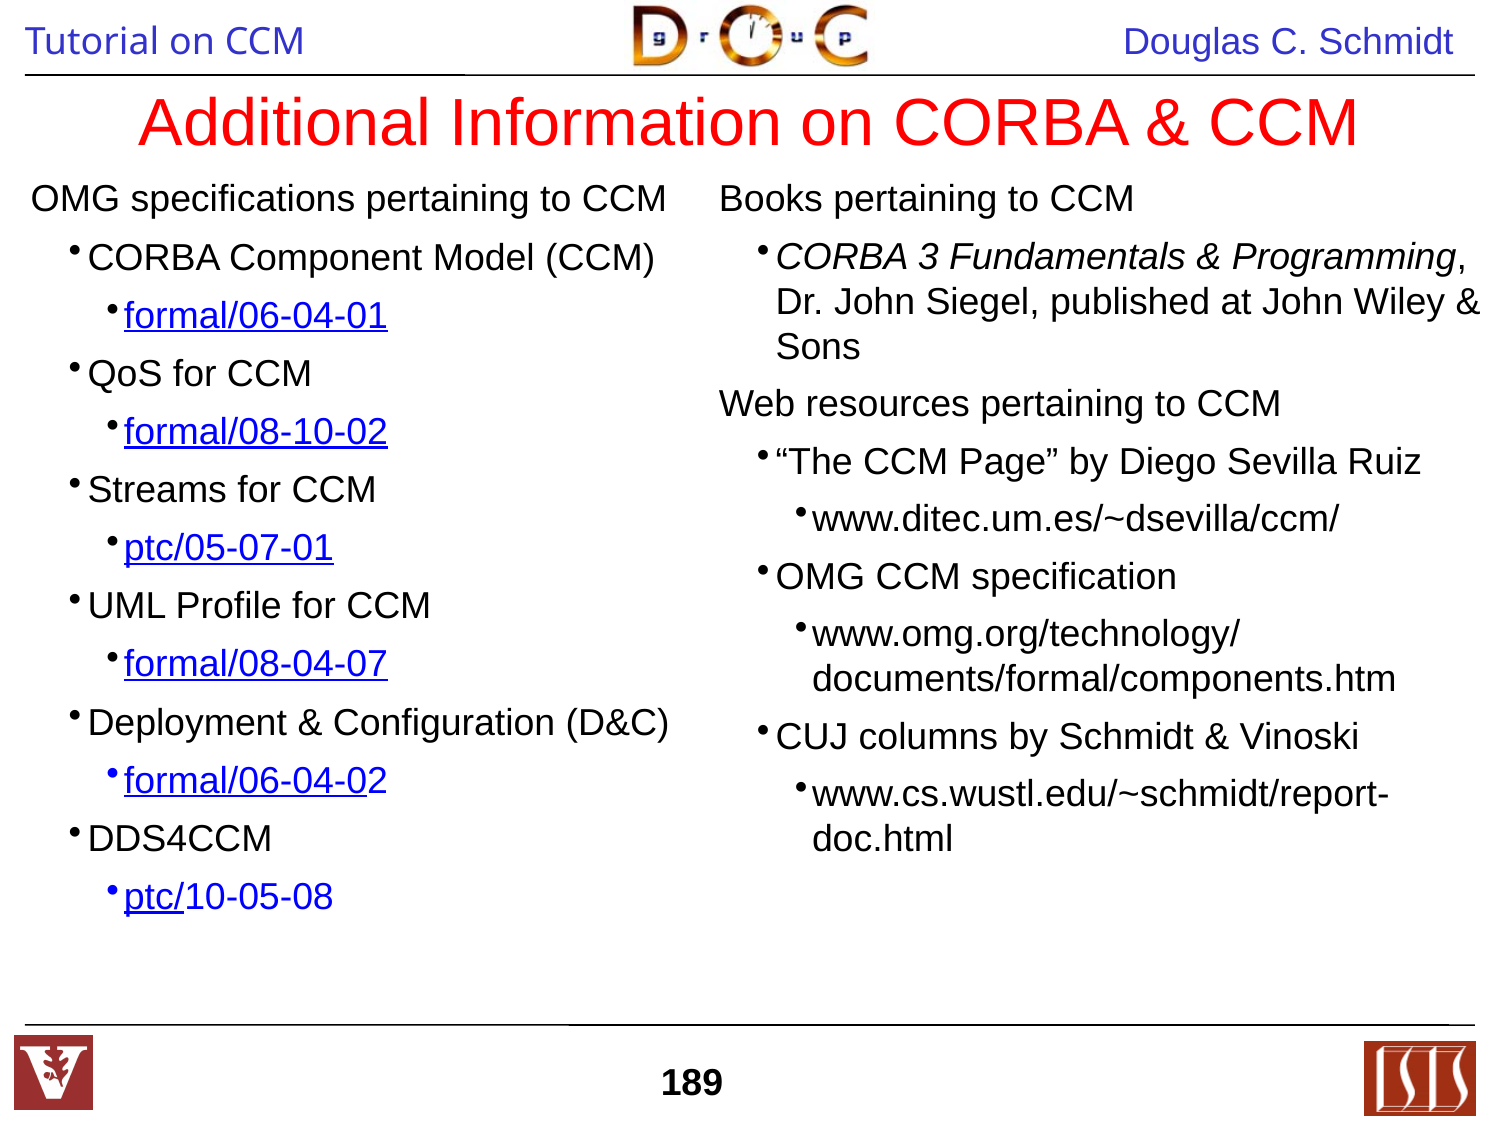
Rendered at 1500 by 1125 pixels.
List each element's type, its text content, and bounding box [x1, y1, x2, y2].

list OMG specifications pertaining to CCM CORBA Component Model (CCM) formal/06-04-01 QoS for CCM formal/08-10-02 Streams for CCM ptc/05-07-01 UML Profile for CCM formal/08-04-07 Deployment & Configuration (D&C) formal/06-04-02 DDS4CCM ptc/10-05-08 [15, 166, 718, 988]
text_box Books pertaining to CCM CORBA 3 Fundamentals & Programming, Dr. John Siegel, published at John Wiley & Sons Web resources pertaining to CCM “The CCM Page” by Diego Sevilla Ruiz www.ditec.um.es/~dsevilla/ccm/ OMG CCM specification www.omg.org/technology/ documents/formal/components.htm CUJ columns by Schmidt & Vinoski www.cs.wustl.edu/~schmidt/report-doc.html [704, 166, 1500, 867]
picture [624, 0, 875, 71]
picture [1364, 1041, 1476, 1116]
title Additional Information on CORBA & CCM [24, 87, 1476, 151]
picture [14, 1035, 93, 1110]
